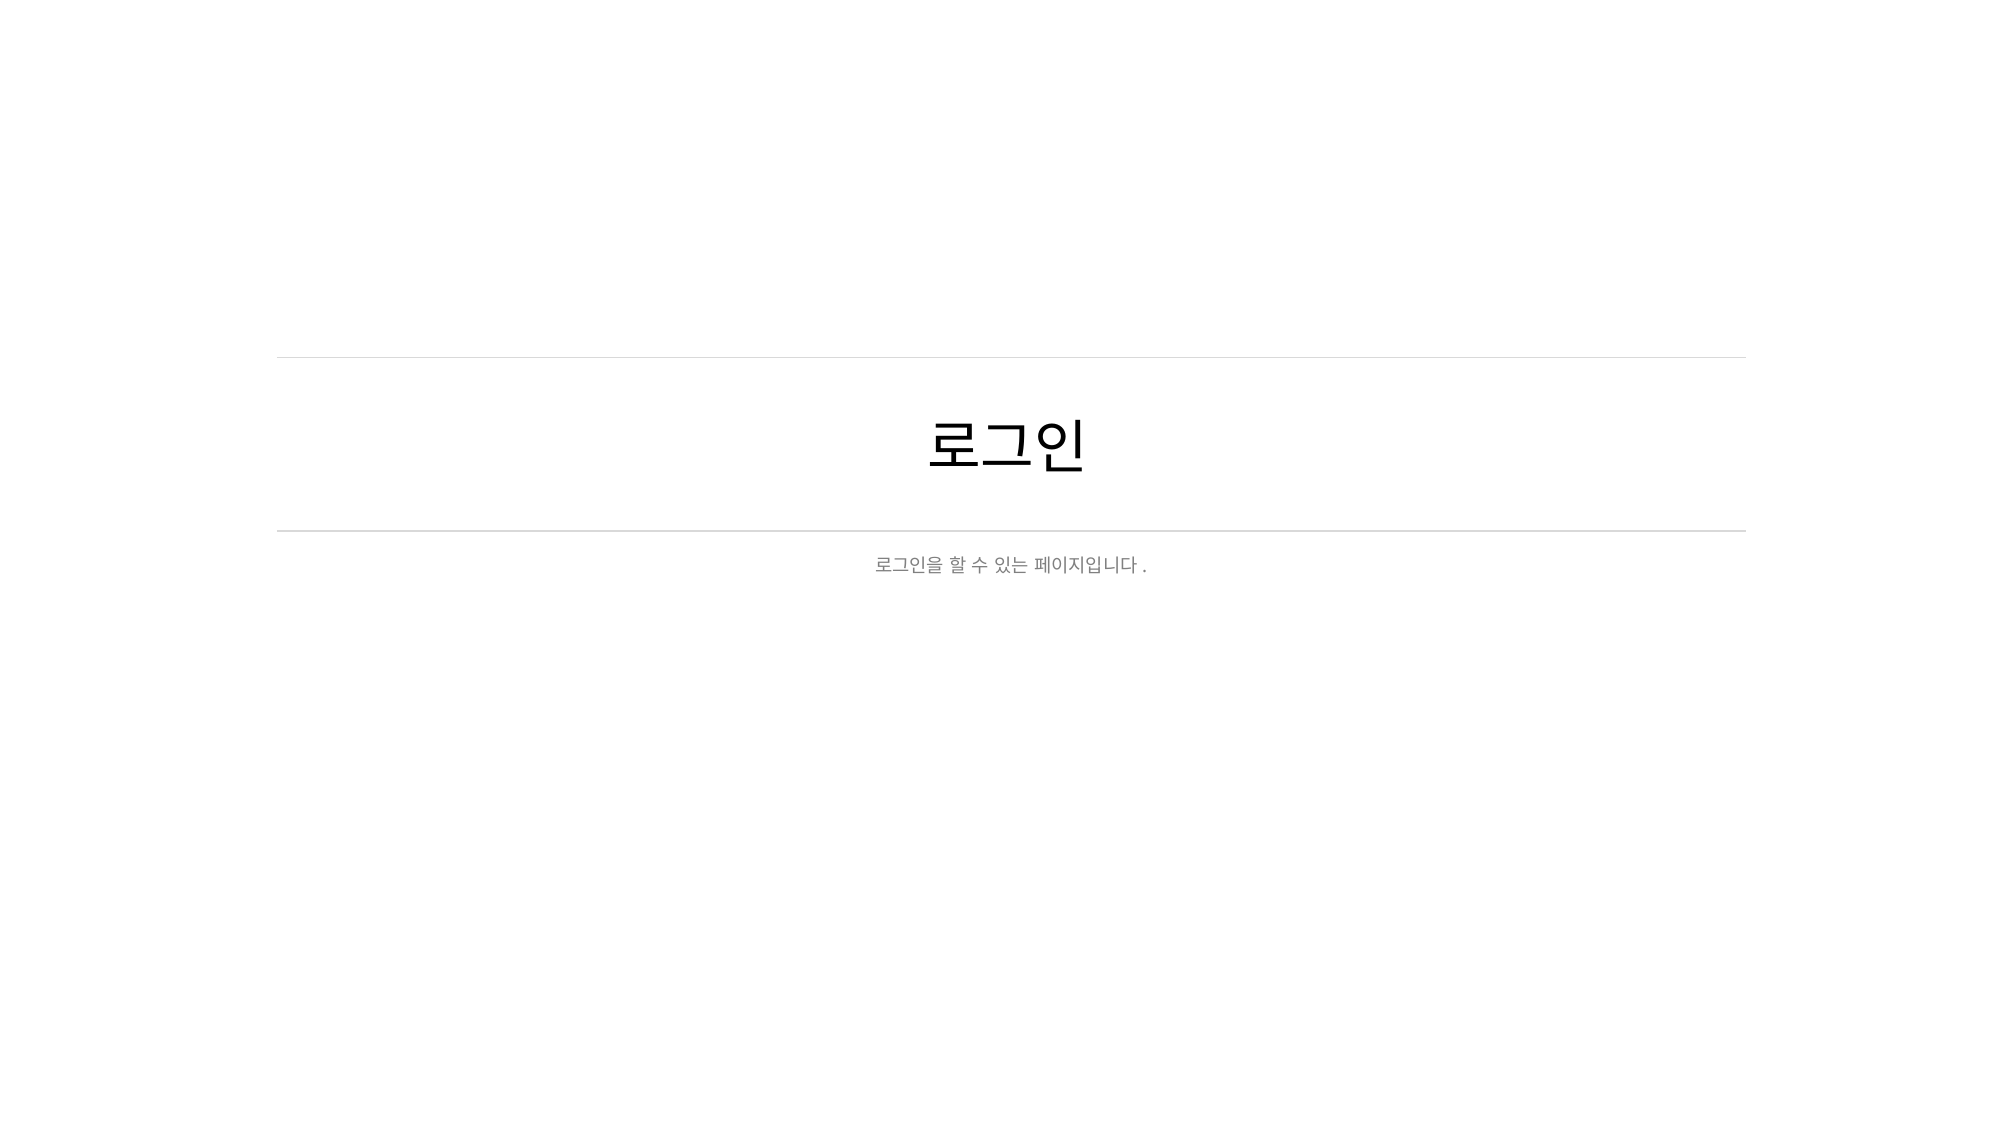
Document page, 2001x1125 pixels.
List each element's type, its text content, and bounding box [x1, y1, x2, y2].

title 로그인 [70, 375, 1945, 515]
list 로그인을 할 수 있는 페이지입니다. [276, 546, 1746, 657]
